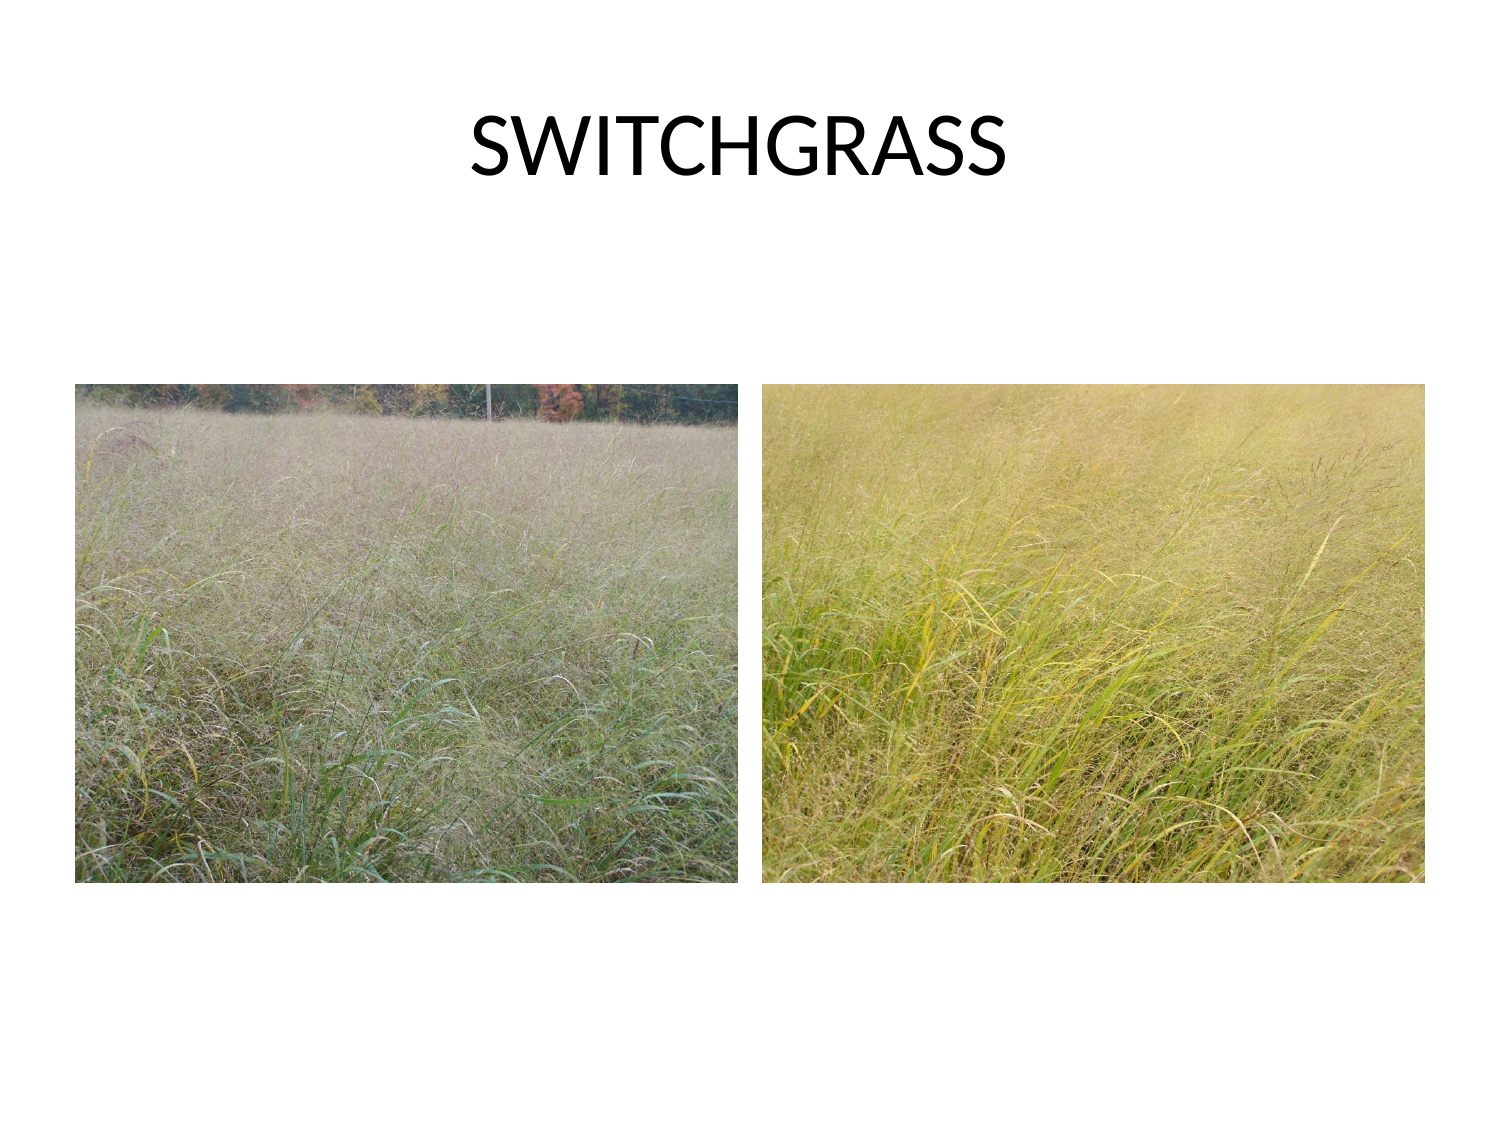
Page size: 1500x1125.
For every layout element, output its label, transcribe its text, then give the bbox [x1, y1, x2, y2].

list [762, 384, 1426, 883]
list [74, 384, 738, 883]
title SWITCHGRASS [75, 45, 1425, 233]
